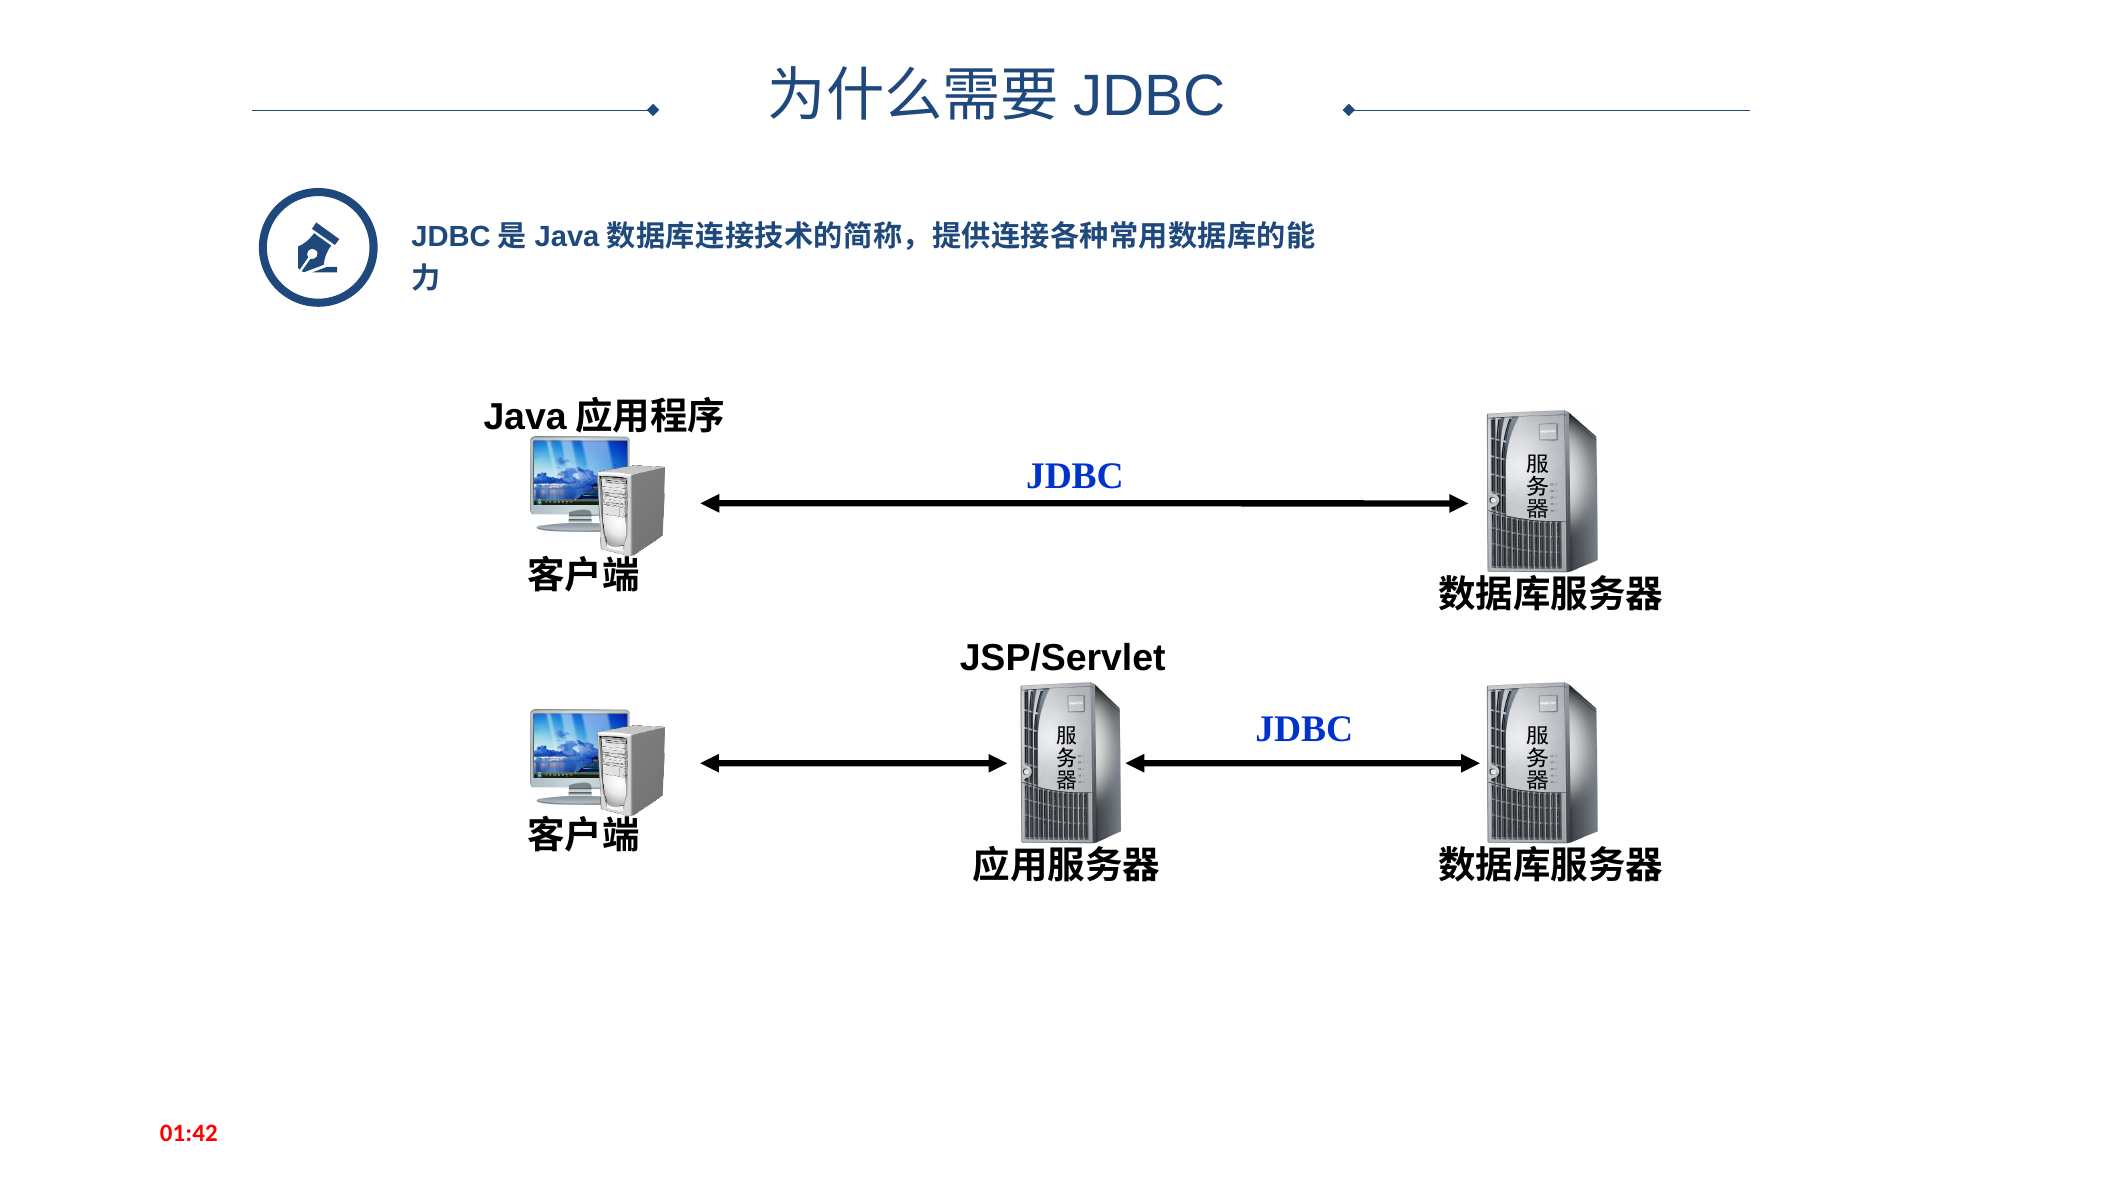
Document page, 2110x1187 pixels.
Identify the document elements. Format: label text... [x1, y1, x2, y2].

text_box JSP/Servlet [959, 633, 1166, 679]
text_box [298, 222, 340, 273]
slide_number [145, 1099, 620, 1163]
text_box [257, 186, 379, 308]
text_box JDBC [1026, 450, 1124, 496]
text_box JDBC [1255, 704, 1354, 750]
text_box JDBC是Java数据库连接技术的简称，提供连接各种常用数据库的能力 [396, 203, 1332, 261]
text_box Java应用程序 [483, 392, 726, 438]
text_box 为什么需要JDBC [523, 61, 1443, 132]
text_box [1420, 680, 1681, 895]
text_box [490, 436, 677, 604]
text_box [700, 757, 948, 770]
text_box [700, 497, 1420, 510]
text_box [948, 680, 1185, 895]
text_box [490, 709, 677, 864]
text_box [1420, 408, 1681, 623]
